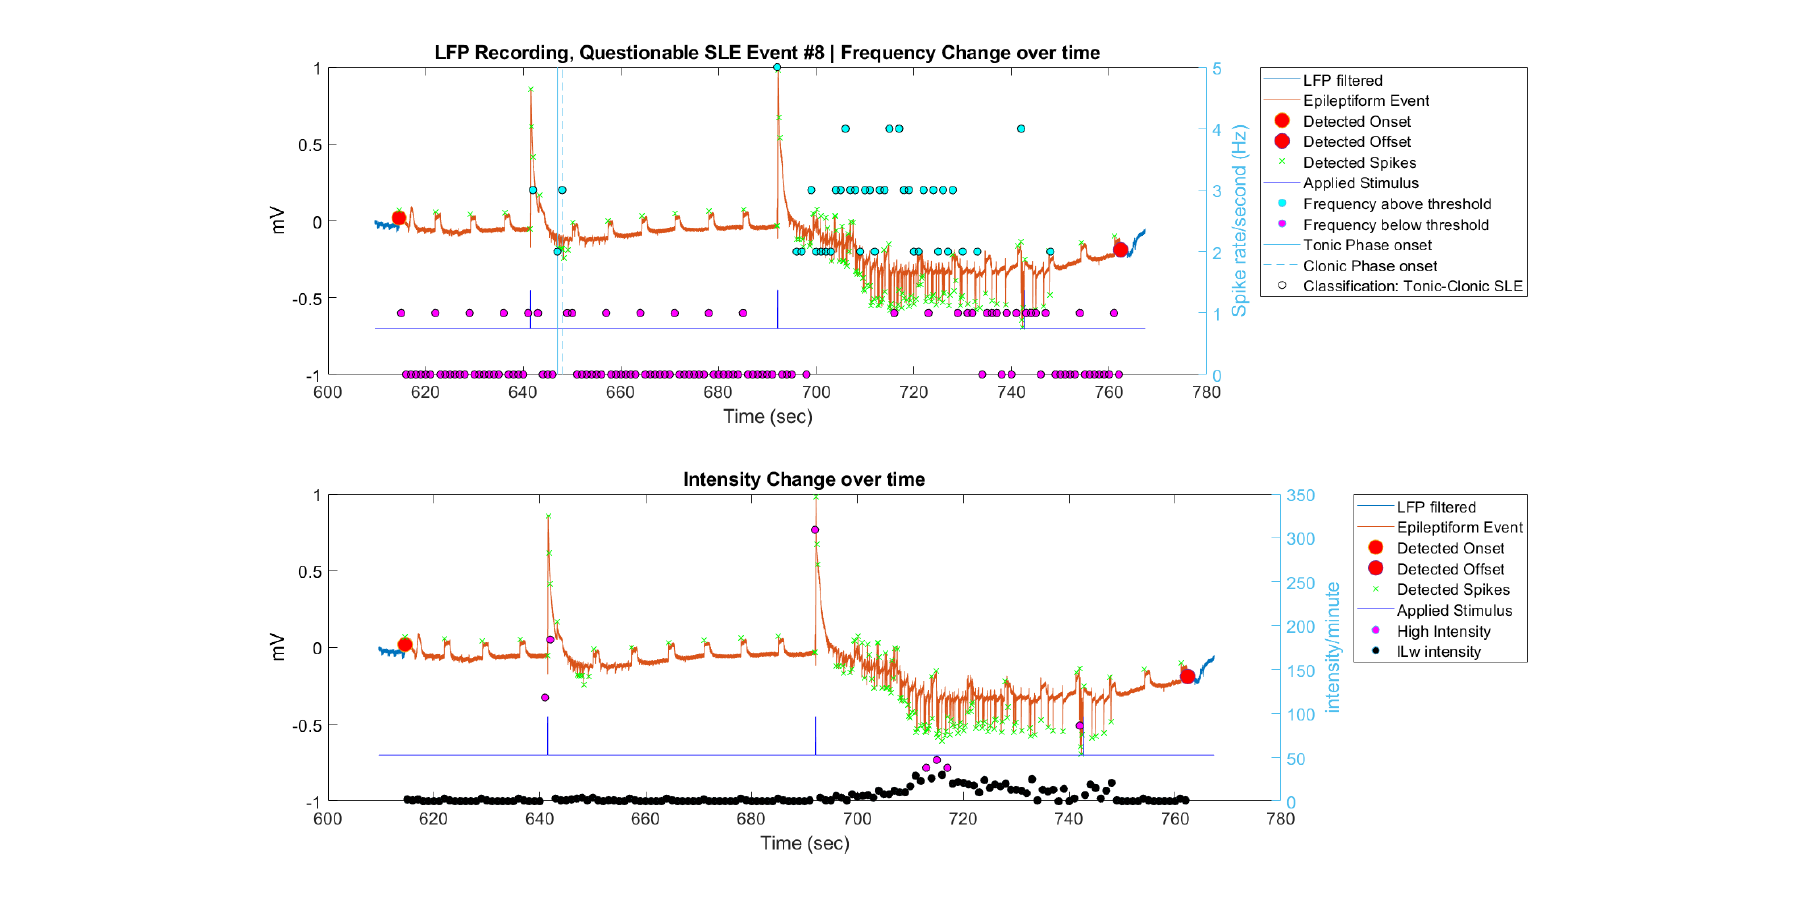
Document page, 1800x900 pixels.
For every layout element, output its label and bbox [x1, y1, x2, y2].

picture [126, 0, 1674, 900]
